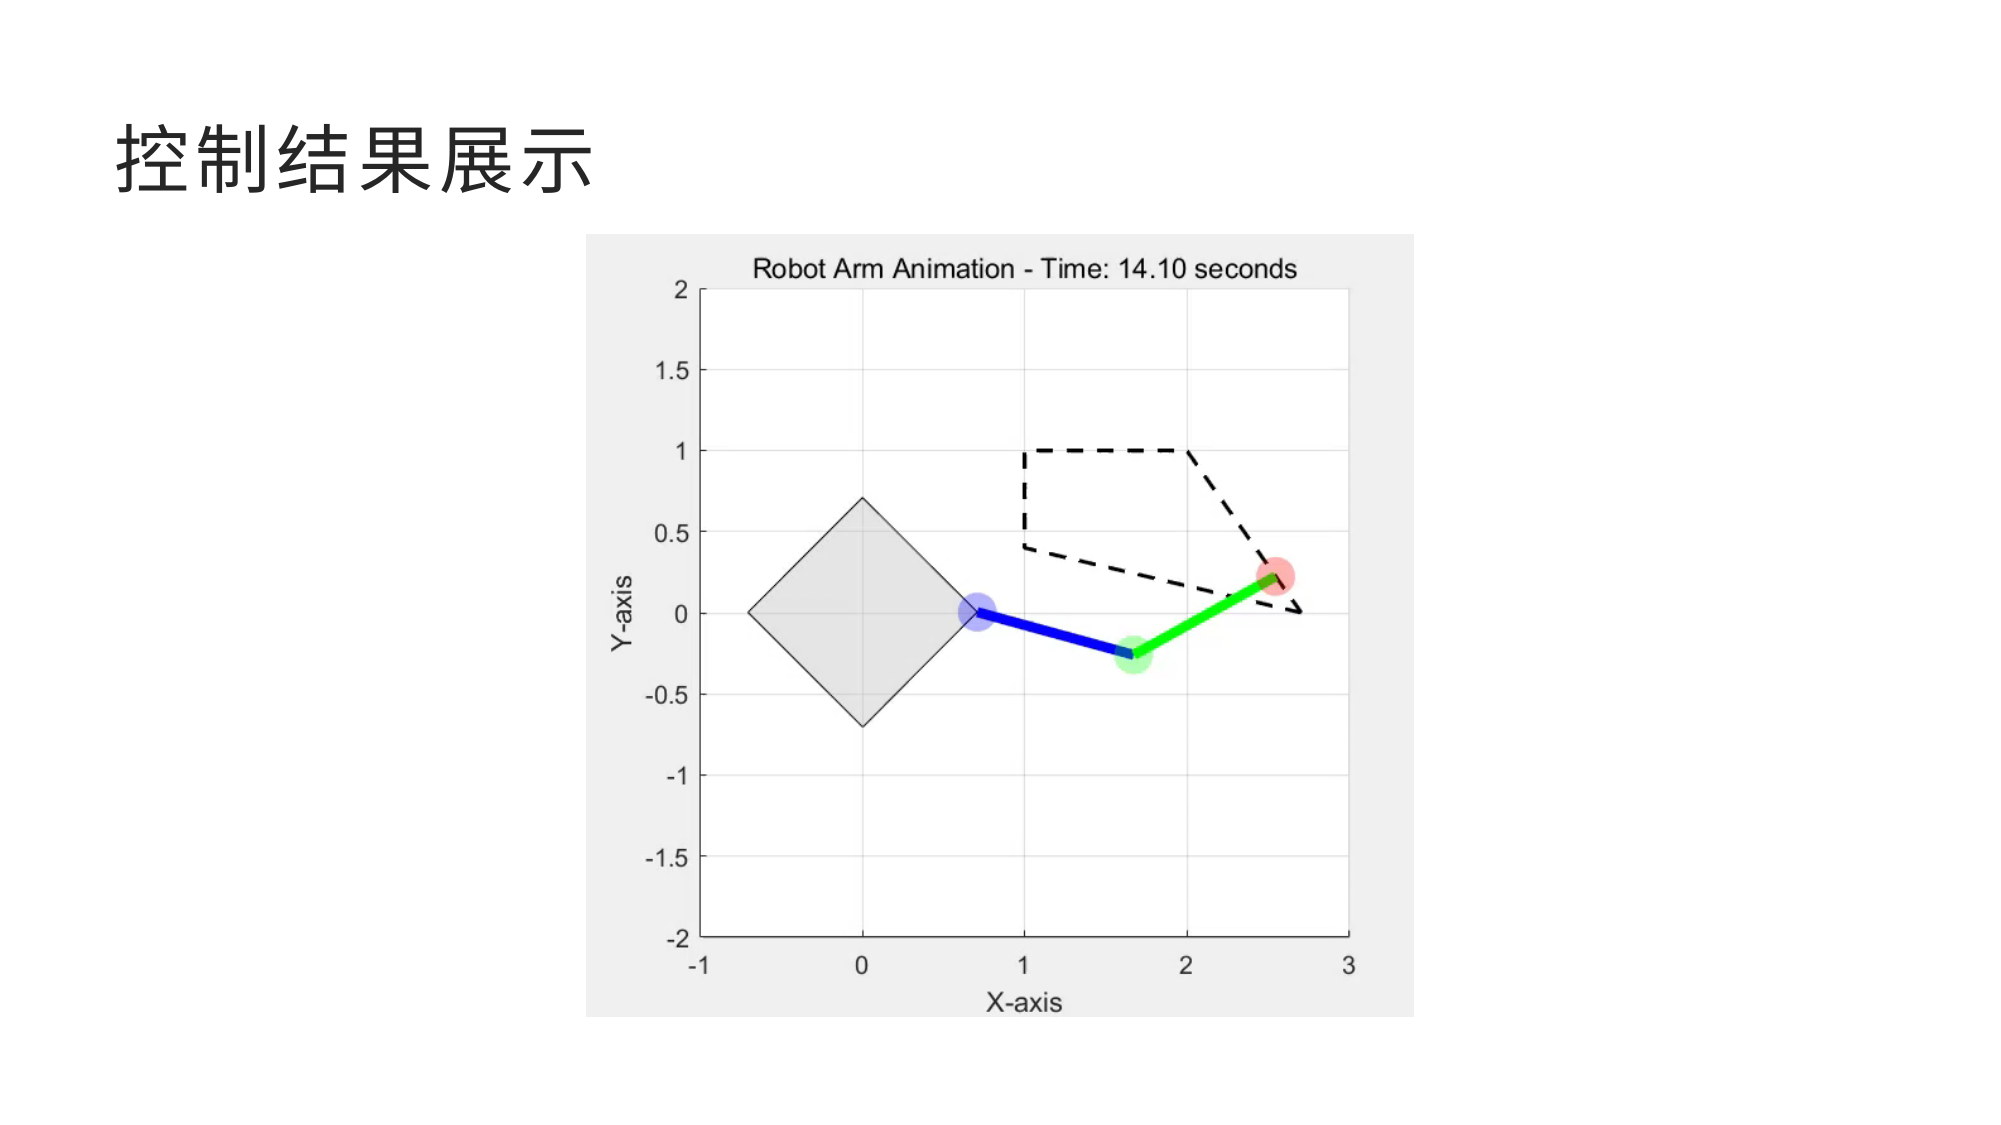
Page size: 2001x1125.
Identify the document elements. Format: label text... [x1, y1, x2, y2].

title 控制结果展示 [99, 99, 1900, 216]
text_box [584, 232, 1416, 1018]
